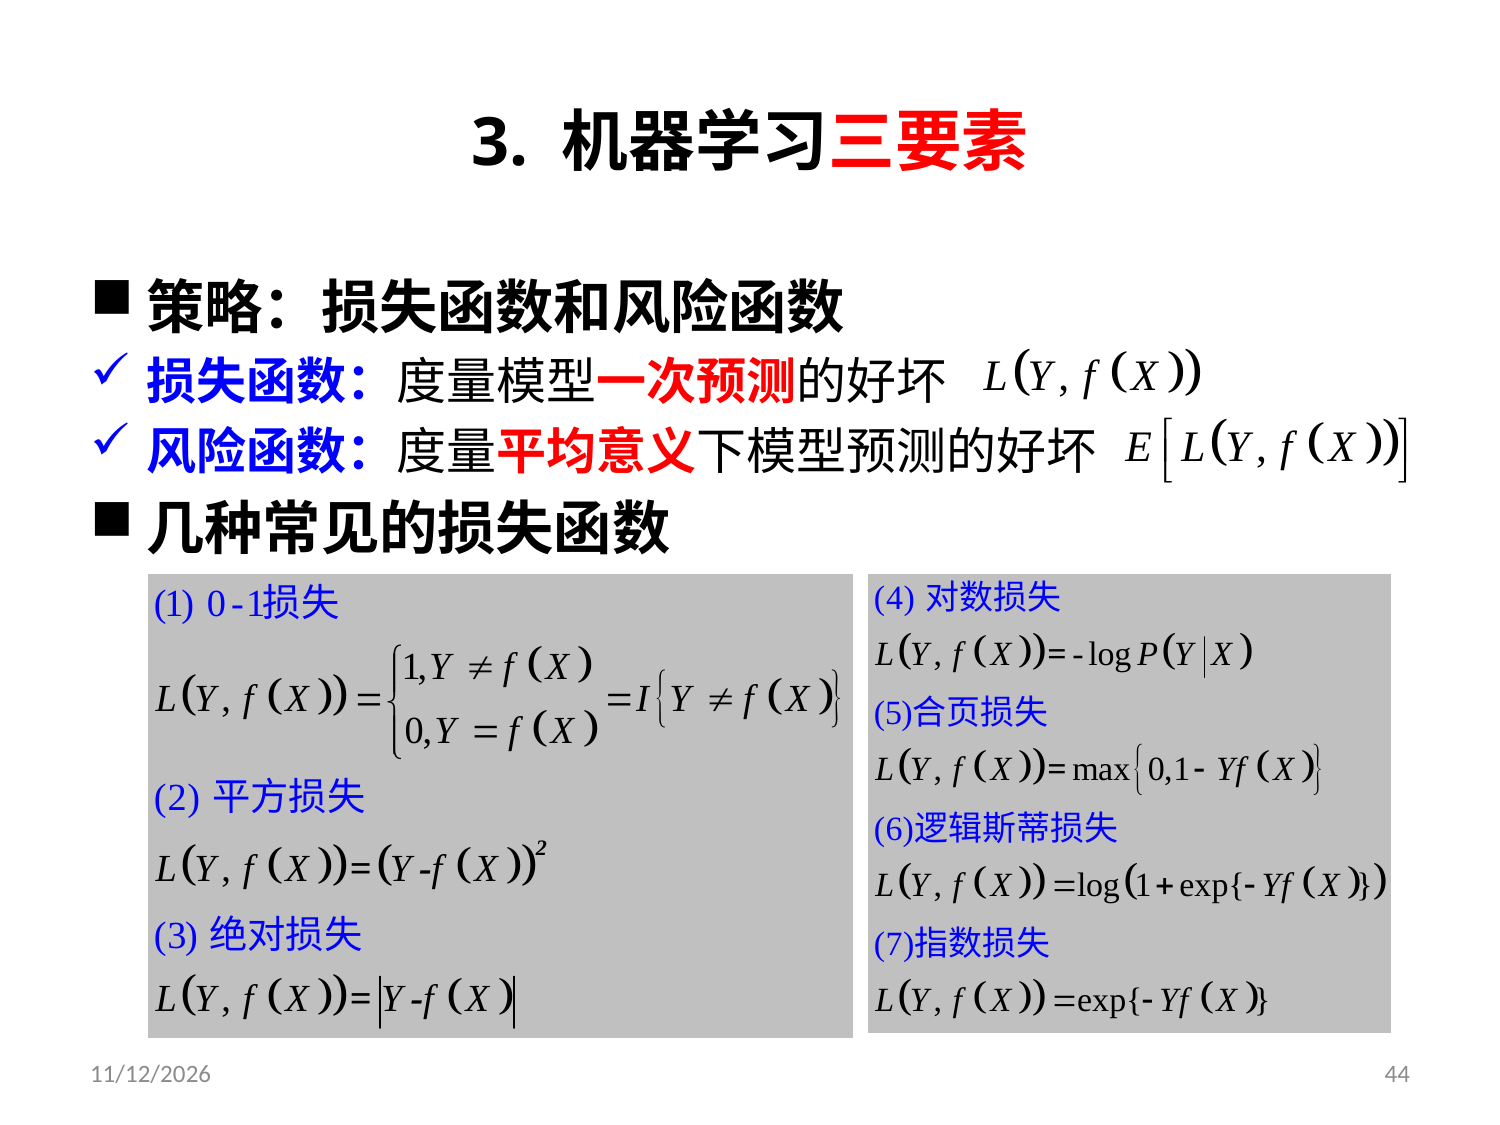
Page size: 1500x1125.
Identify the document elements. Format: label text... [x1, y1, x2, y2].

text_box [1115, 408, 1426, 492]
slide_number 44 [1074, 1042, 1425, 1103]
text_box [974, 337, 1210, 421]
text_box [867, 574, 1392, 1034]
list 策略：损失函数和风险函数 损失函数：度量模型一次预测的好坏 风险函数：度量平均意义下模型预测的好坏 几种常见的损失函数 [75, 262, 1425, 1005]
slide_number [75, 1042, 425, 1103]
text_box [147, 573, 854, 1039]
title 3. 机器学习三要素 [75, 45, 1425, 233]
